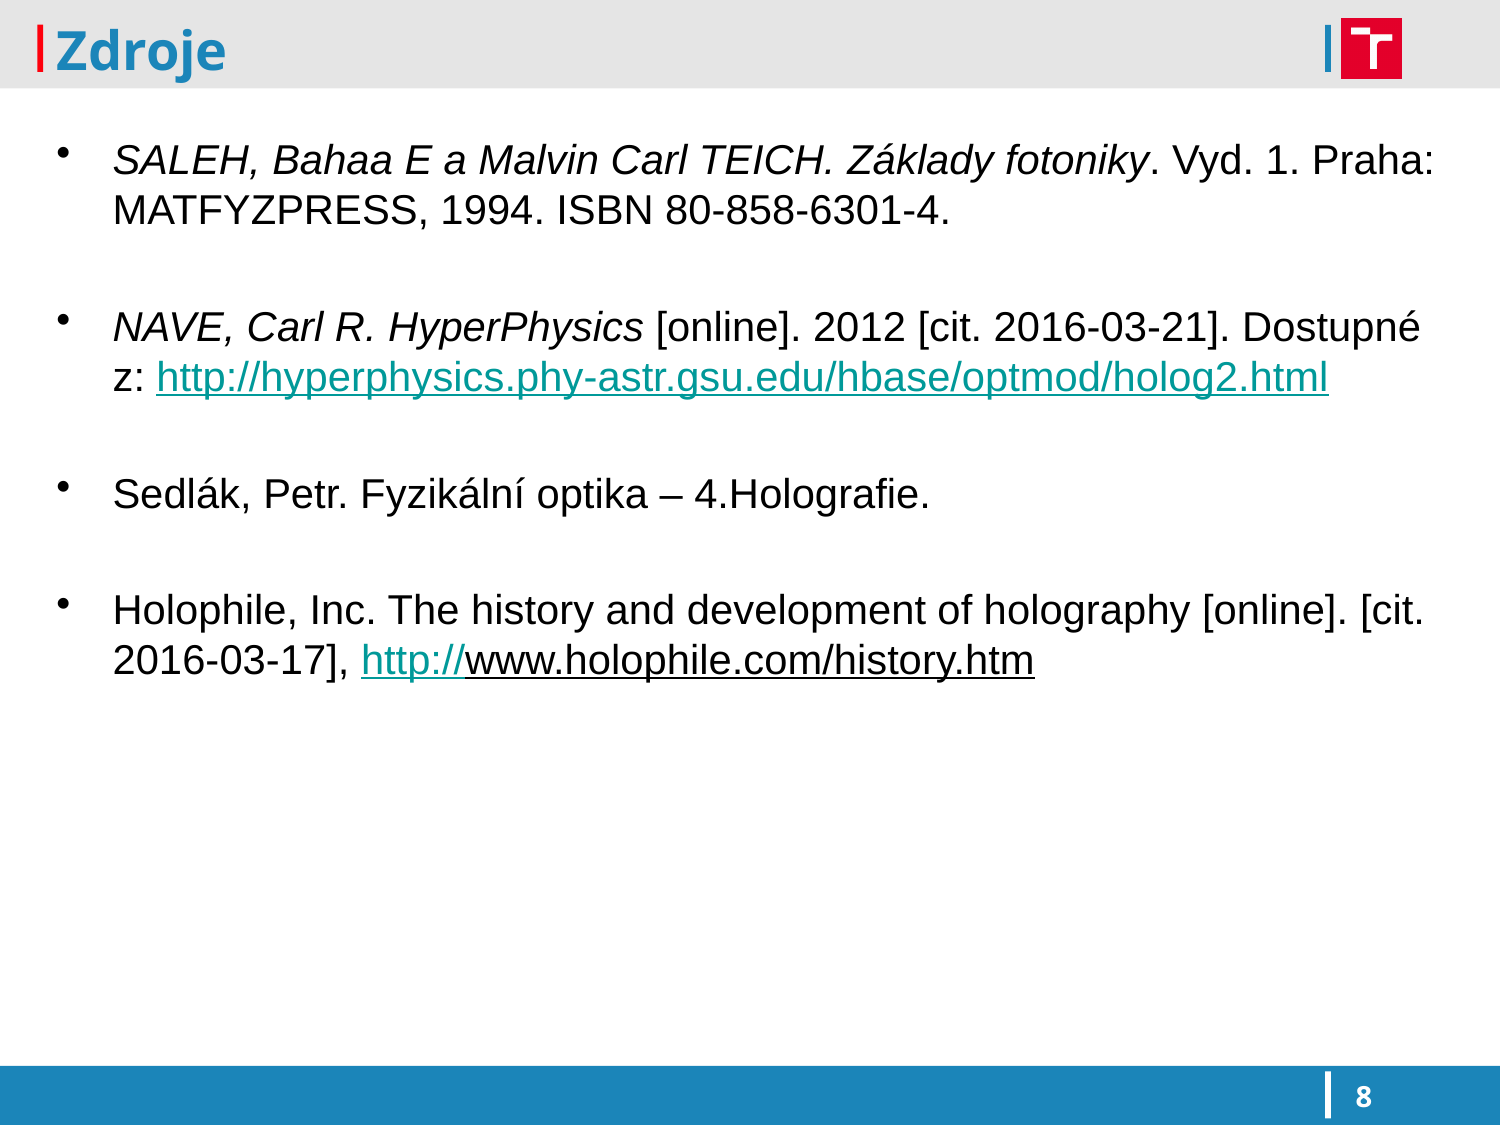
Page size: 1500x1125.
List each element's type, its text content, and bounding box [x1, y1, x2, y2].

title Zdroje [41, 0, 1318, 109]
picture [1341, 18, 1402, 79]
list SALEH, Bahaa E a Malvin Carl TEICH. Základy fotoniky. Vyd. 1. Praha: MATFYZPRESS, 1994. ISBN 80-858-6301-4. NAVE, Carl R. HyperPhysics [online]. 2012 [cit. 2016-03-21]. Dostupné z: http://hyperphysics.phy-astr.gsu.edu/hbase/optmod/holog2.html Sedlák, Petr. Fyzikální optika – 4.Holografie. Holophile, Inc. The history and development of holography [online]. [cit. 2016-03-17], http://www.holophile.com/history.htm [40, 125, 1471, 1001]
slide_number 8 [1340, 1070, 1477, 1125]
